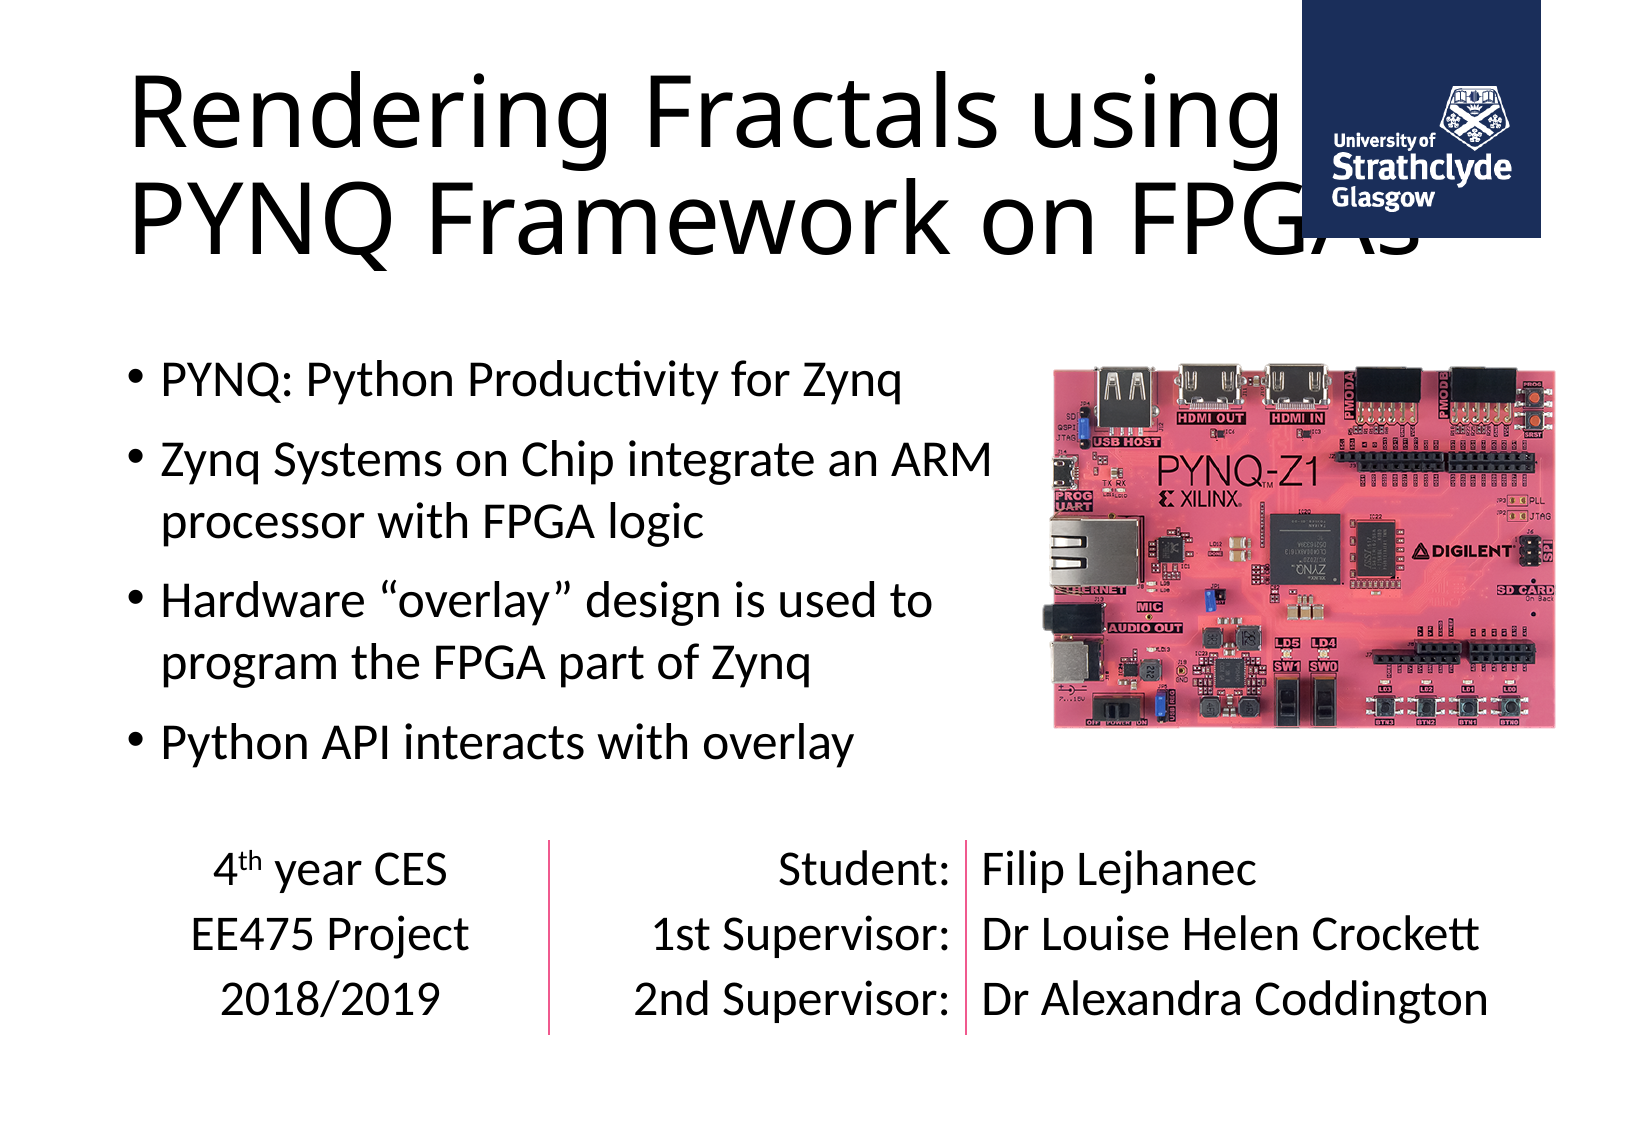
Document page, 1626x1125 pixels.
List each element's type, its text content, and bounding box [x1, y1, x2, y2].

table_cell Dr Louise Helen Crockett [967, 905, 1513, 970]
table_cell 1st Supervisor: [550, 905, 965, 970]
picture [956, 277, 1625, 822]
table_cell 2nd Supervisor: [550, 970, 965, 1035]
table_cell Dr Alexandra Coddington [967, 970, 1513, 1035]
list PYNQ: Python Productivity for Zynq Zynq Systems on Chip integrate an ARM processor with FPGA logic Hardware “overlay” design is used to program the FPGA part of Zynq Python API interacts with overlay [111, 337, 956, 783]
title Rendering Fractals using the PYNQ Framework on FPGAs [111, 59, 1514, 278]
picture [1302, 0, 1541, 238]
table_header Filip Lejhanec [967, 840, 1513, 905]
table_header Student: [550, 840, 965, 905]
table_cell 2018/2019 [112, 970, 548, 1035]
table_cell EE475 Project [112, 905, 548, 970]
table_header 4th year CES [112, 840, 548, 905]
